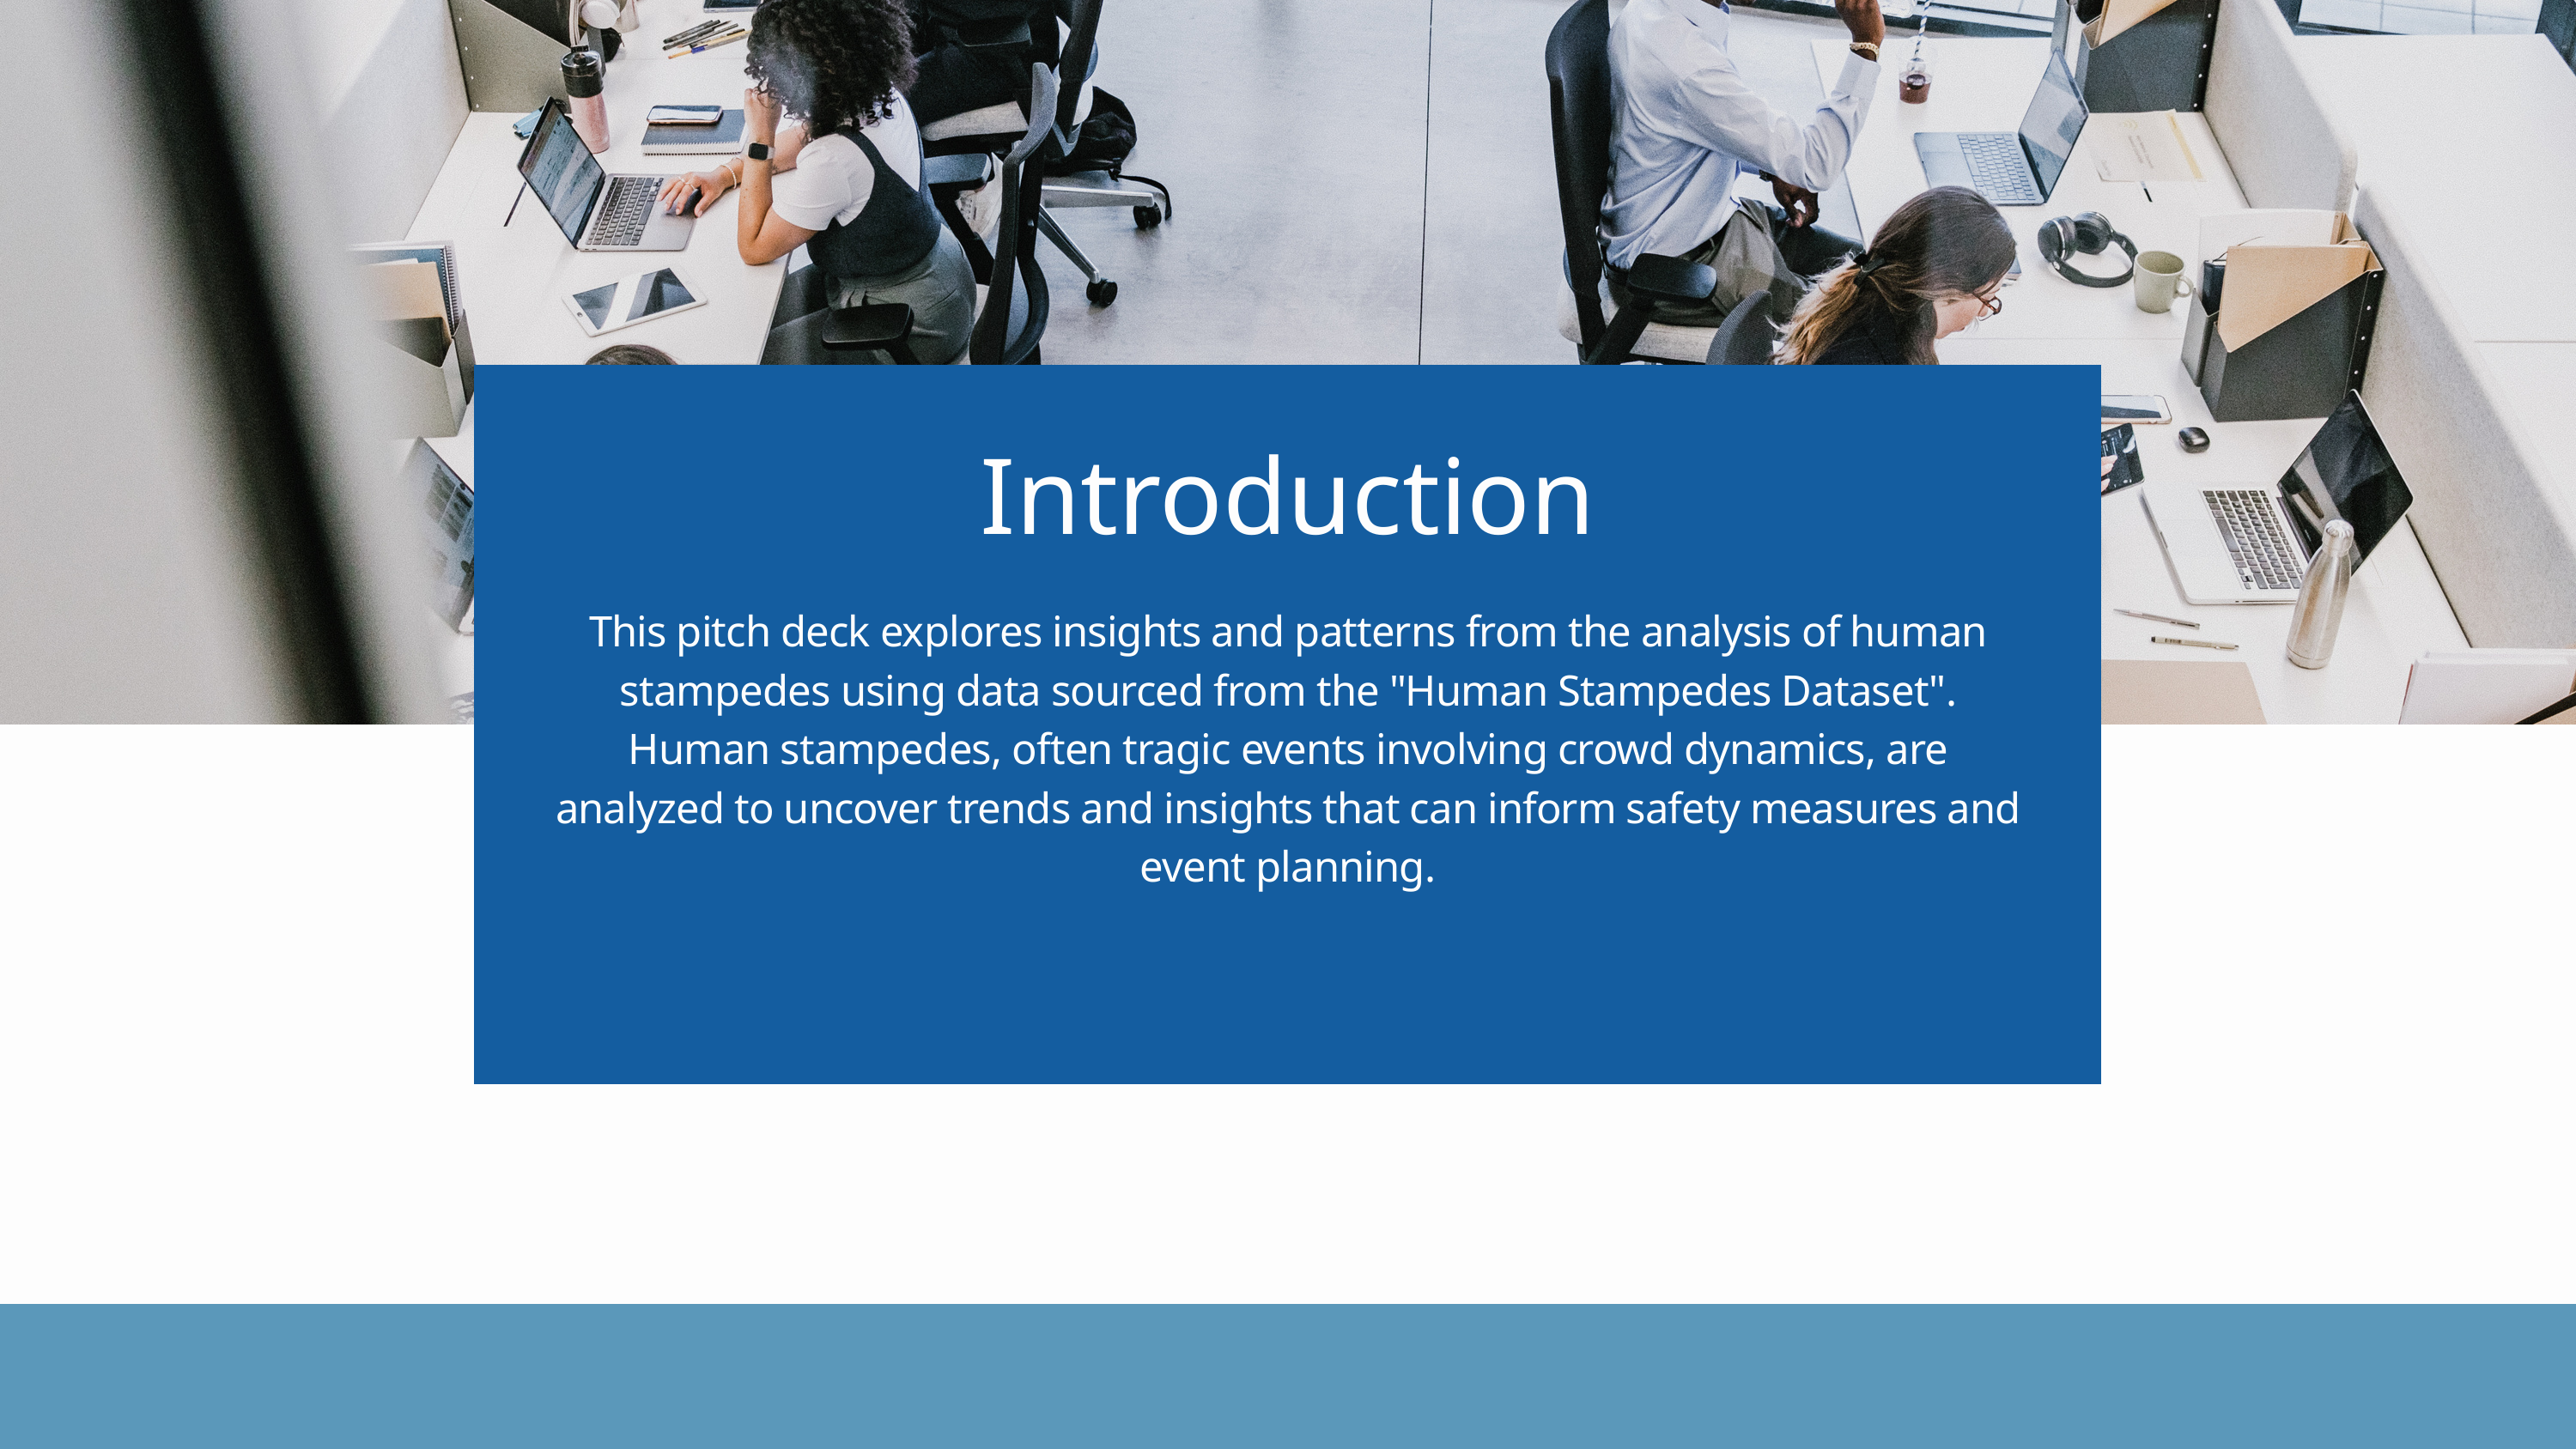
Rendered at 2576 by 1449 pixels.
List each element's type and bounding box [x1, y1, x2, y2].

text_box [0, 1303, 2576, 1449]
text_box [0, 0, 2576, 724]
text_box [474, 364, 2102, 1084]
